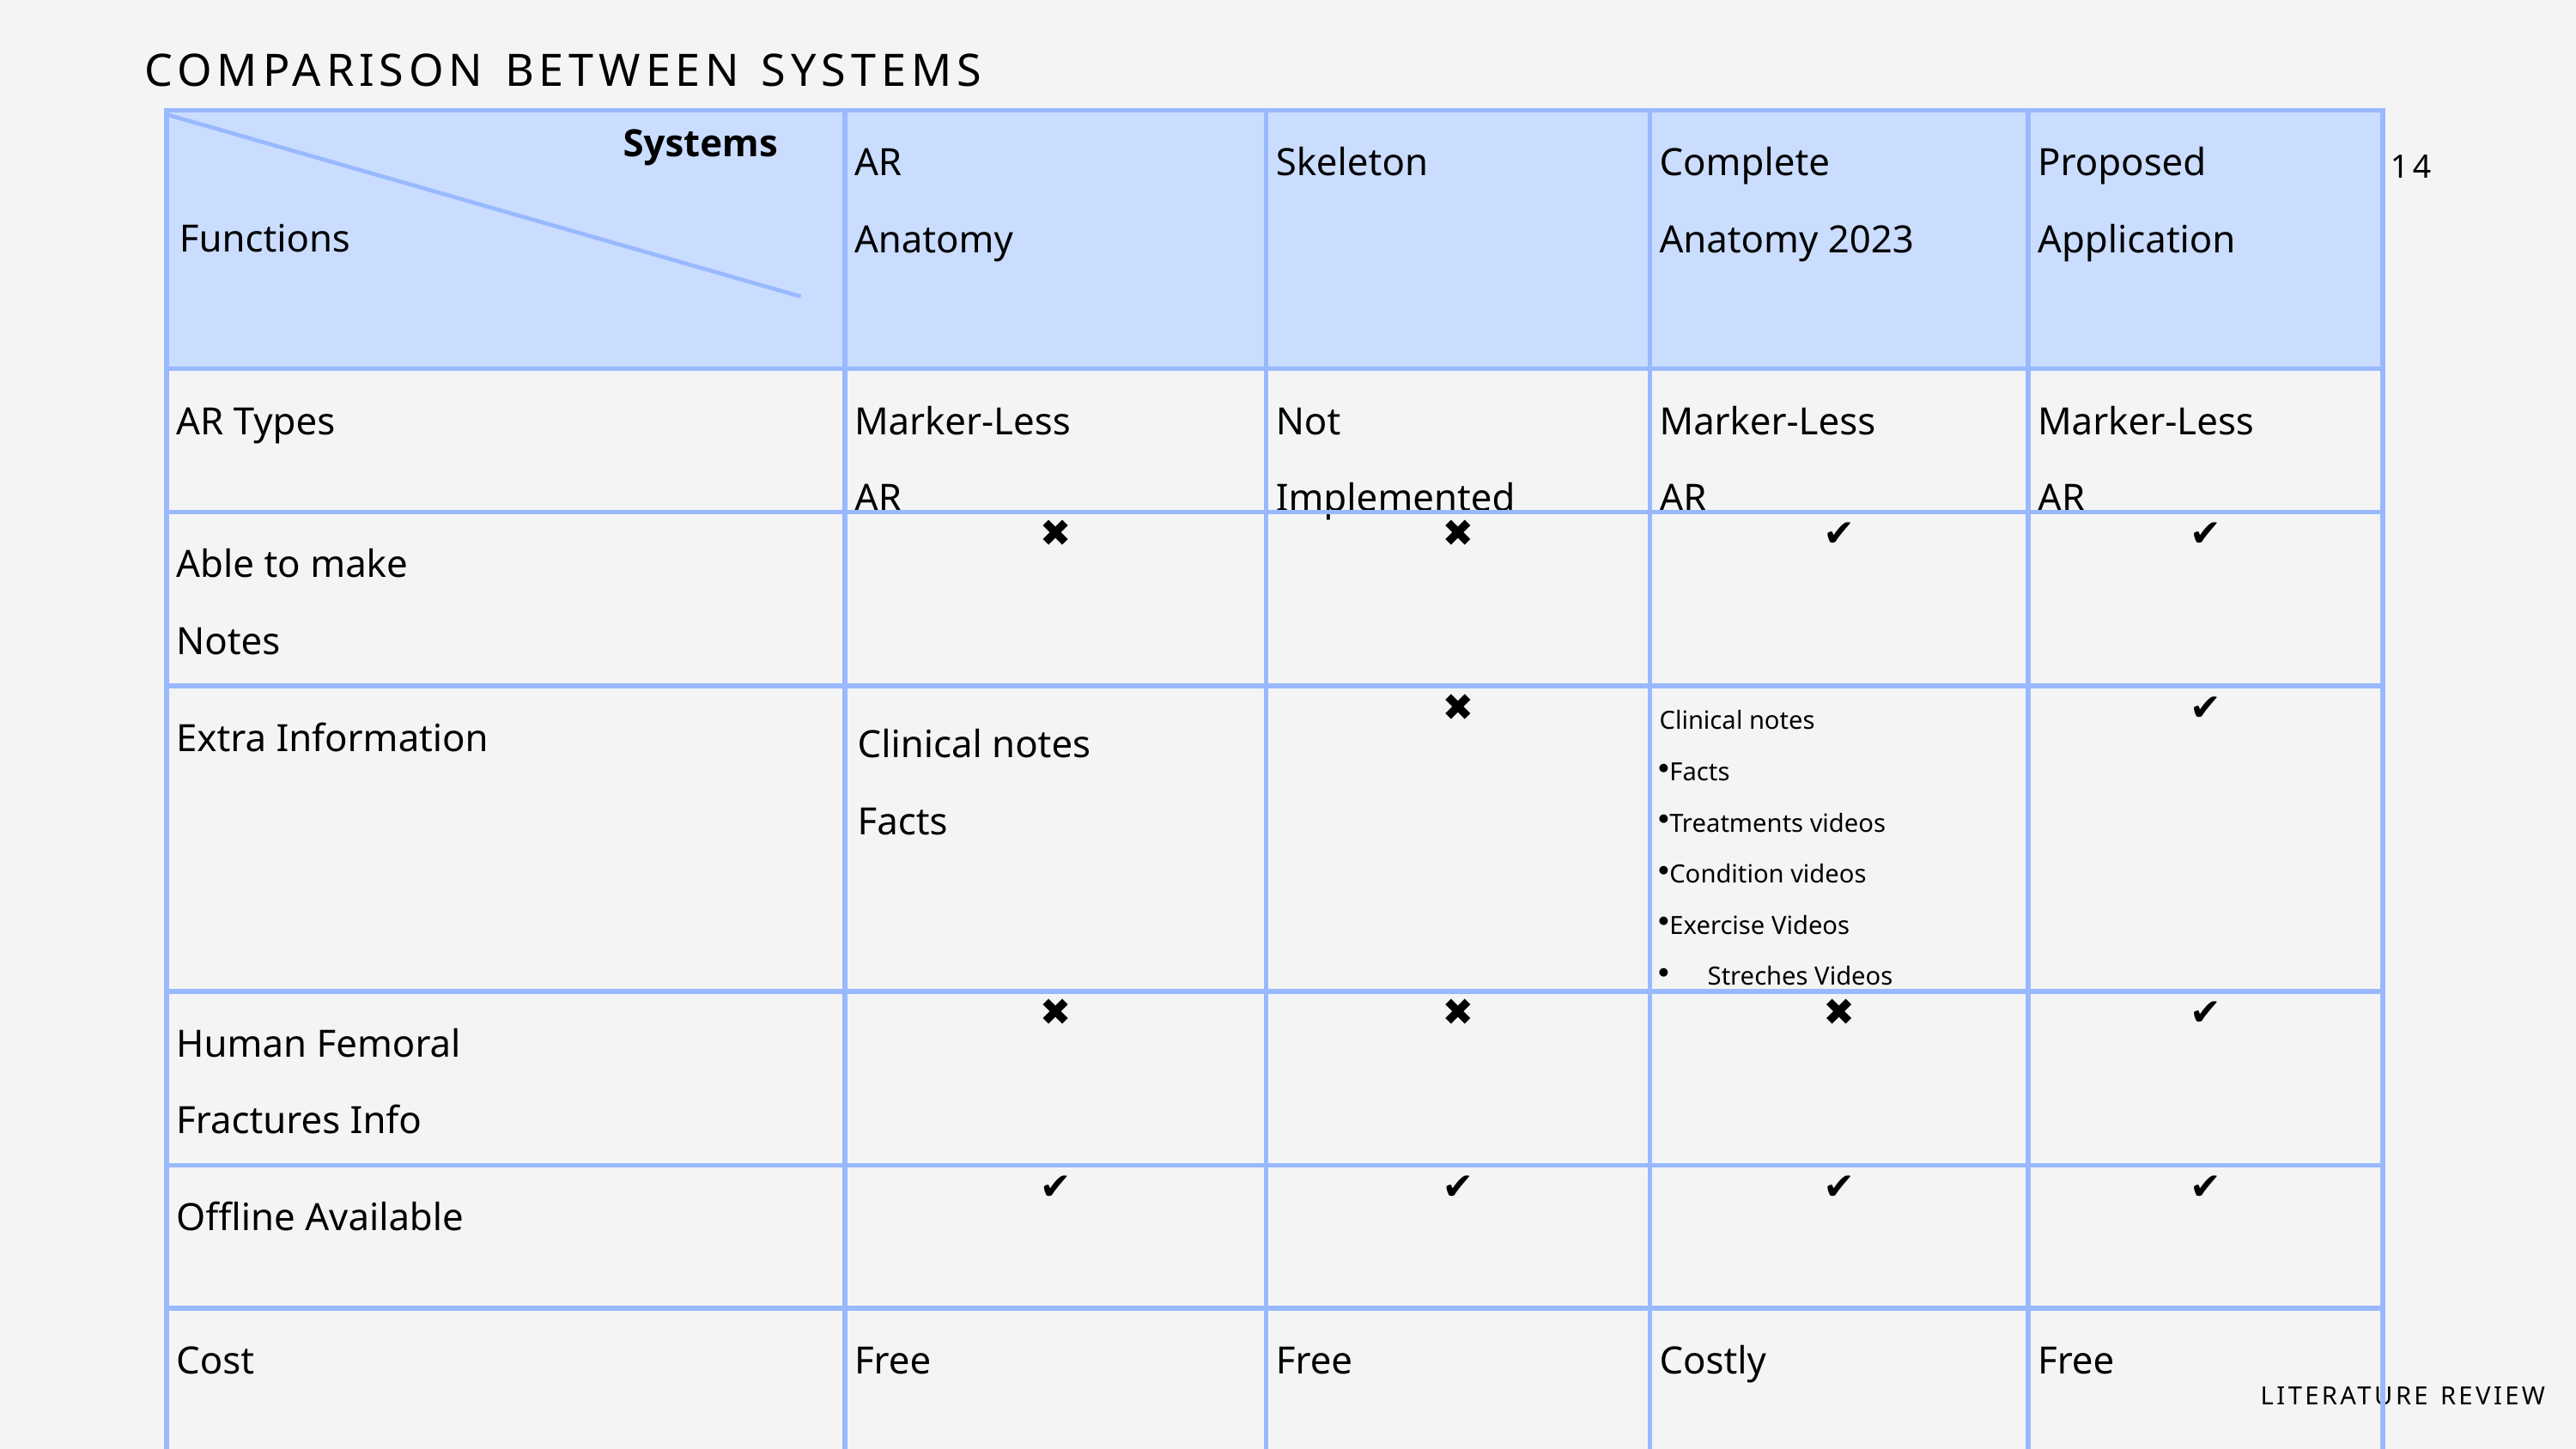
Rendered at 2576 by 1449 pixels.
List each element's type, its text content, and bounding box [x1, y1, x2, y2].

table_cell ✔ [848, 1167, 1264, 1306]
table_header Skeleton [1268, 112, 1648, 367]
table_cell Free [848, 1311, 1264, 1449]
table_cell Offline Available [169, 1167, 842, 1306]
table_cell Human Femoral Fractures Info [169, 994, 842, 1163]
table_cell Clinical notes Facts [848, 688, 1264, 989]
table_cell ✔ [2031, 514, 2380, 683]
table_cell Marker-Less AR [1652, 371, 2026, 510]
table_cell ✔ [1652, 1167, 2026, 1306]
table_cell ✖ [1268, 994, 1648, 1163]
table_header AR Anatomy [848, 112, 1264, 367]
table_cell ✖ [848, 994, 1264, 1163]
table_cell Extra Information [169, 688, 842, 989]
table_cell ✔ [2031, 994, 2380, 1163]
table_cell AR Types [169, 371, 842, 510]
table_cell ✖ [1268, 688, 1648, 989]
table_cell Cost [169, 1311, 842, 1449]
text_box COMPARISON BETWEEN SYSTEMS [144, 33, 1009, 96]
table_header Complete Anatomy 2023 [1652, 112, 2026, 367]
table_cell ✔ [2031, 688, 2380, 989]
table_cell ✔ [1652, 514, 2026, 683]
table_cell ✔ [1268, 1167, 1648, 1306]
table_header Proposed Application [2031, 112, 2380, 367]
table_cell Marker-Less AR [848, 371, 1264, 510]
table_cell Clinical notes Facts Treatments videos Condition videos Exercise Videos Streches Videos [1652, 688, 2026, 989]
table_header Systems Functions [169, 112, 842, 367]
table_cell Able to make Notes [169, 514, 842, 683]
table_cell ✖ [1652, 994, 2026, 1163]
text_box 14 [2385, 139, 2432, 185]
table_cell ✖ [1268, 514, 1648, 683]
table_cell Free [2031, 1311, 2380, 1449]
table_cell Marker-Less AR [2031, 371, 2380, 510]
table_cell Not Implemented [1268, 371, 1648, 510]
table_cell ✖ [848, 514, 1264, 683]
text_box LITERATURE REVIEW [2385, 1374, 2546, 1410]
table_cell ✔ [2031, 1167, 2380, 1306]
table_cell Free [1268, 1311, 1648, 1449]
table_cell Costly [1652, 1311, 2026, 1449]
